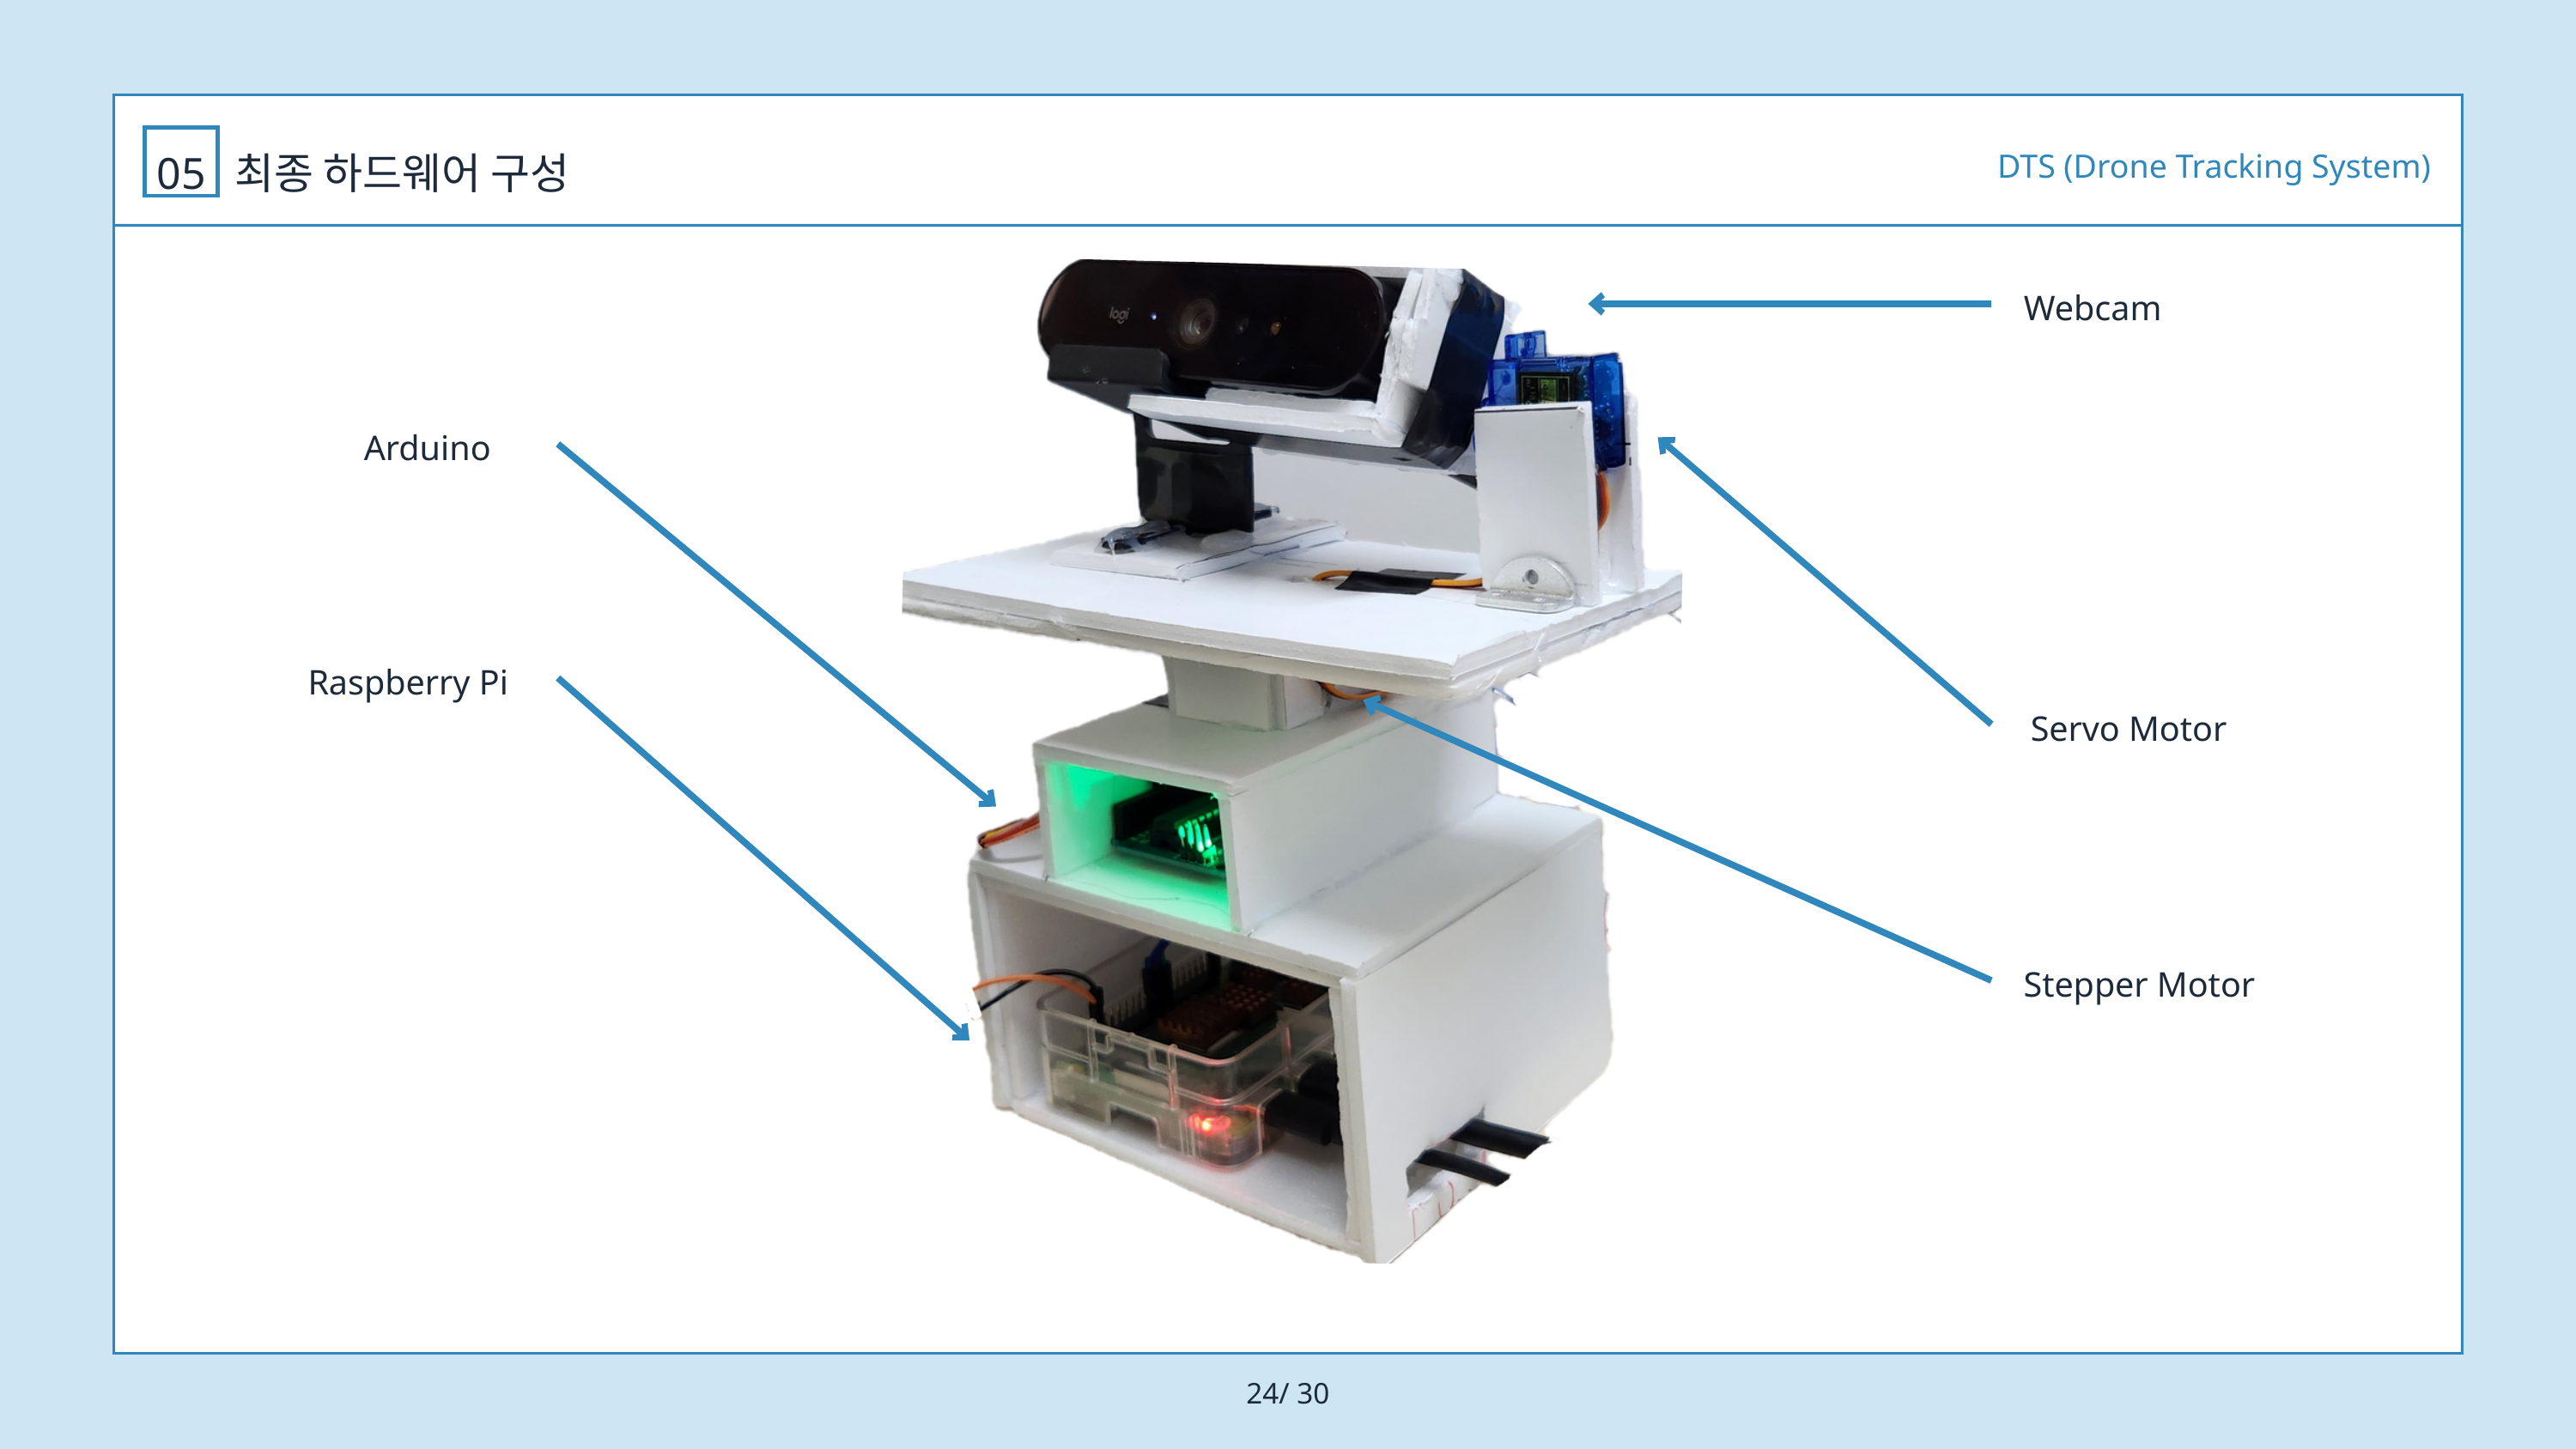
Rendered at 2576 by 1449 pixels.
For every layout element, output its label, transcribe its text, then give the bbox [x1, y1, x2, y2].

text_box 05 [98, 146, 108, 198]
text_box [113, 94, 2463, 1354]
text_box 24/ 30 [1014, 1374, 1562, 1410]
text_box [144, 126, 218, 197]
